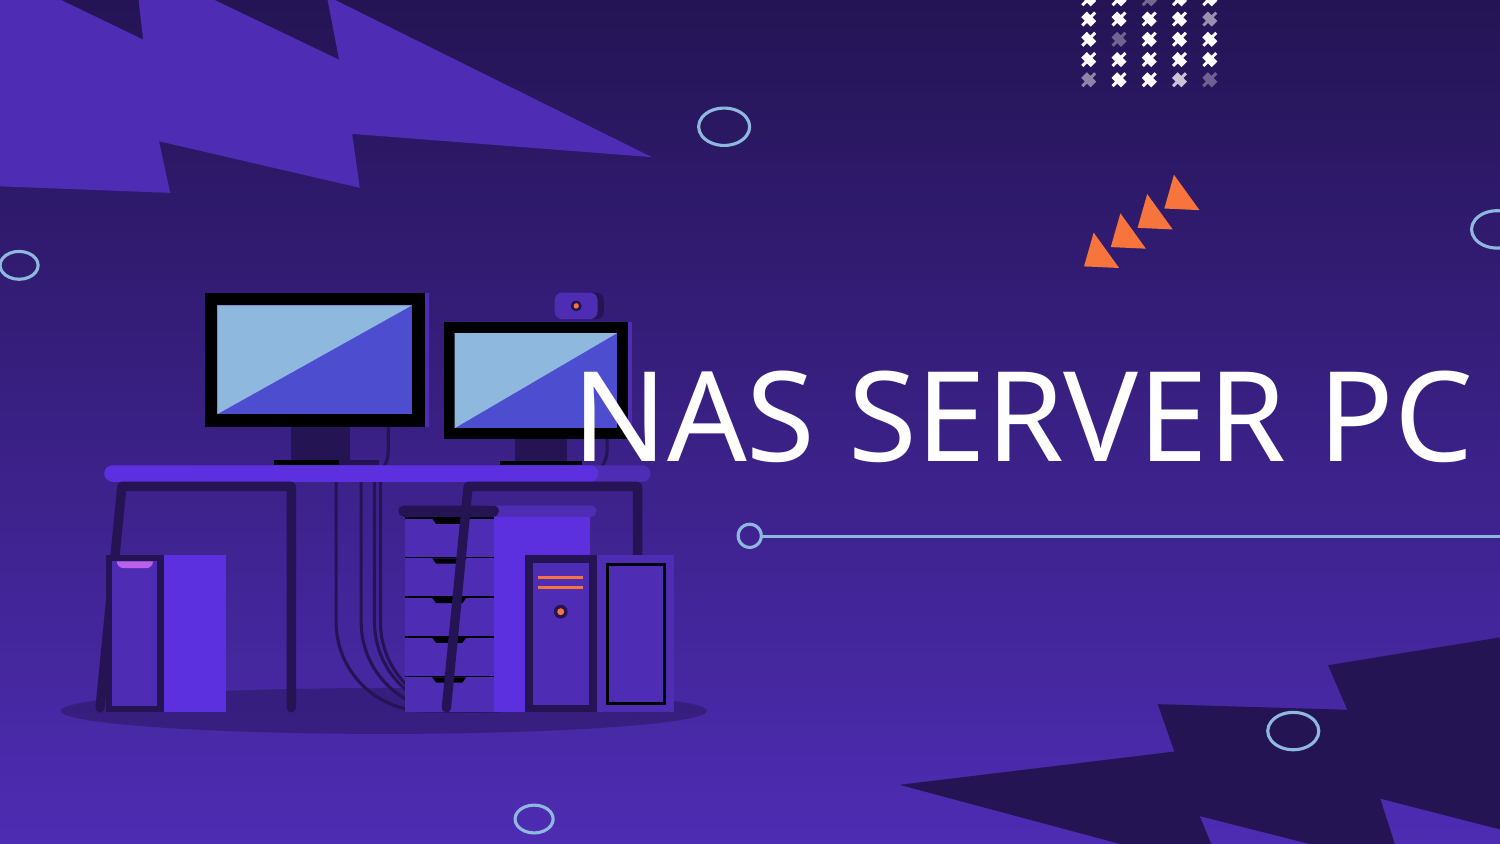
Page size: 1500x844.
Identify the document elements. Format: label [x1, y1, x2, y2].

text_box [0, 0, 1500, 834]
